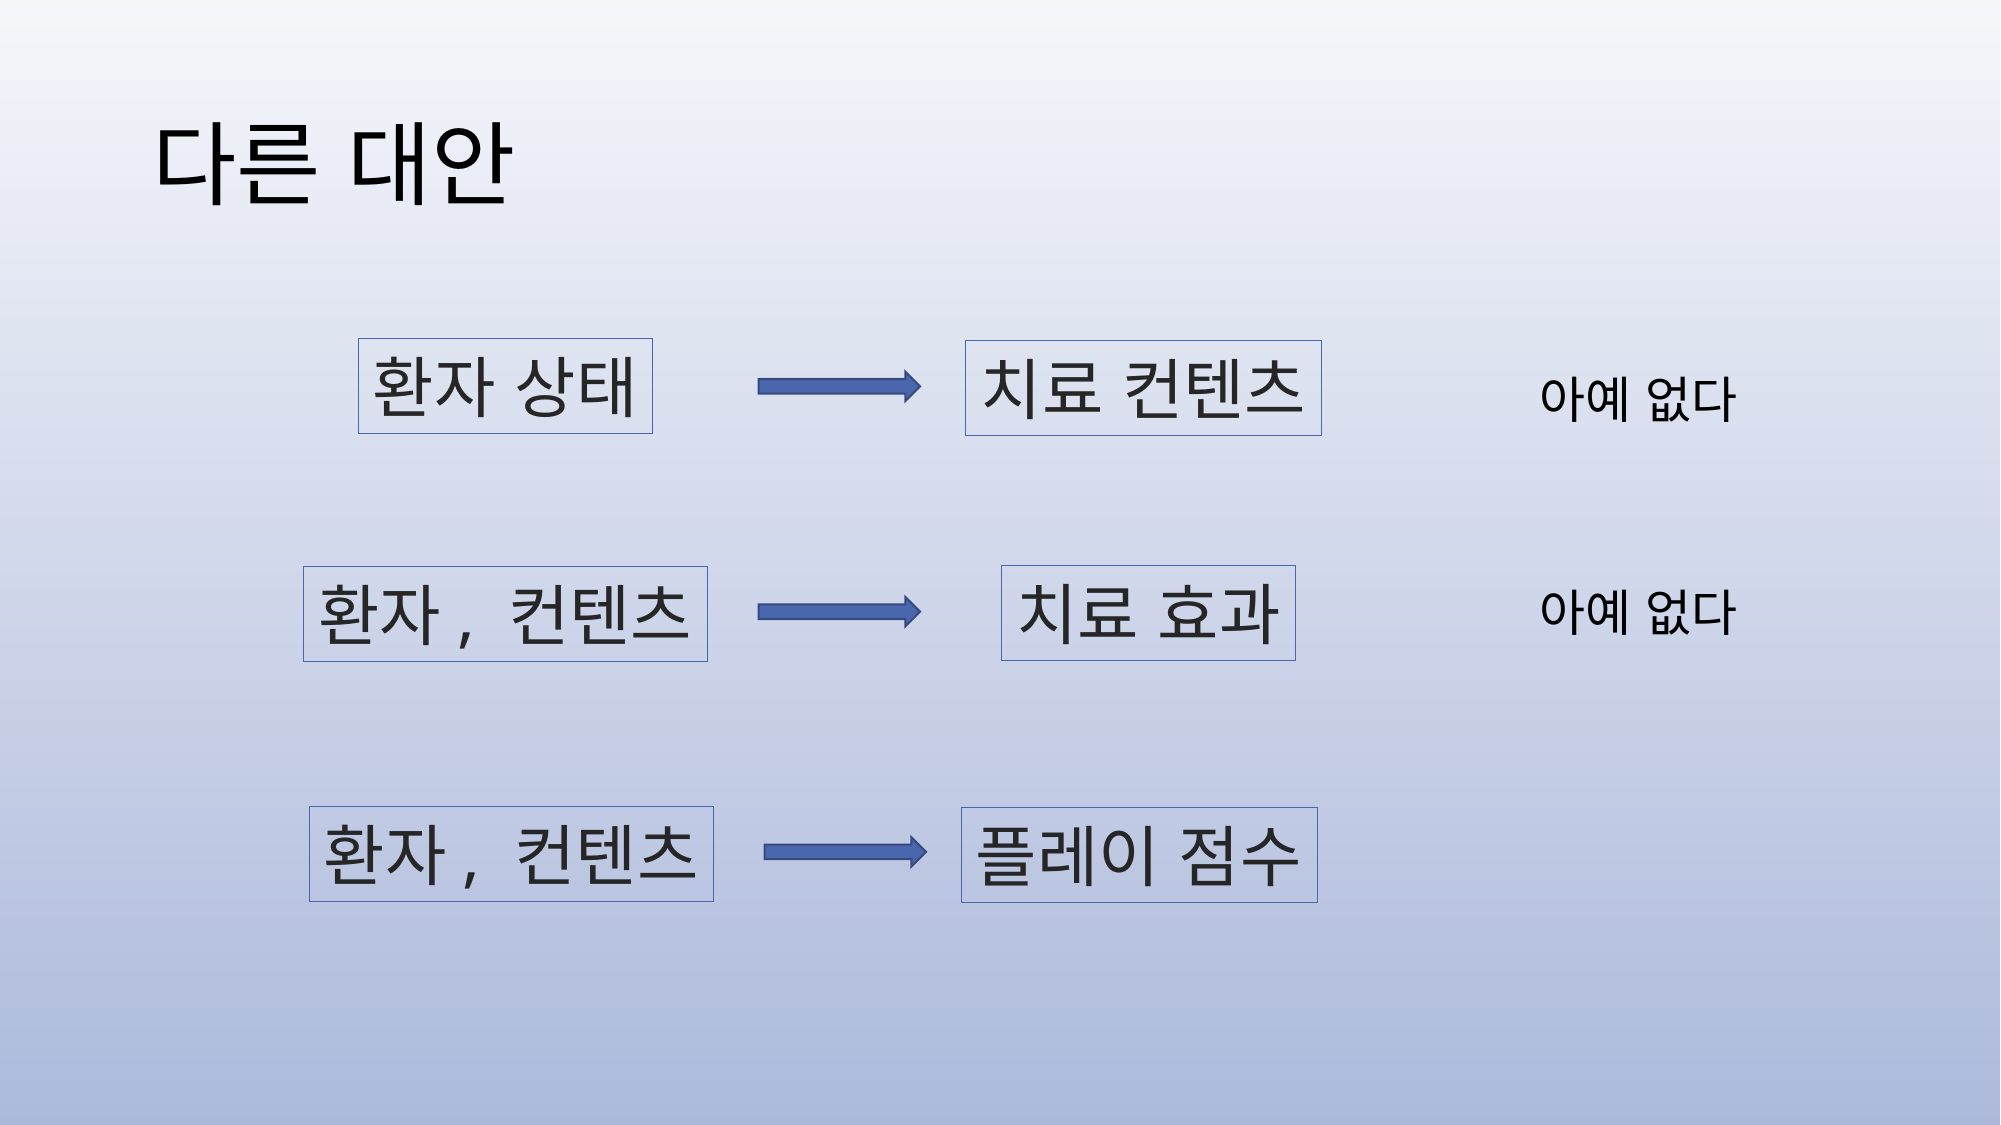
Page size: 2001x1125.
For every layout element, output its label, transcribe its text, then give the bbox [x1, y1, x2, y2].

text_box 아예 없다 [1524, 361, 1753, 437]
text_box 환자 상태 [358, 338, 653, 434]
text_box 치료 컨텐츠 [965, 340, 1322, 436]
text_box [763, 834, 928, 870]
text_box 환자, 컨텐츠 [309, 806, 714, 902]
text_box 환자, 컨텐츠 [303, 566, 708, 662]
text_box 아예 없다 [1524, 573, 1753, 649]
text_box 치료 효과 [1001, 565, 1296, 661]
text_box [757, 369, 922, 404]
text_box 플레이 점수 [961, 807, 1318, 903]
text_box [757, 594, 922, 629]
title 다른 대안 [137, 59, 1863, 278]
